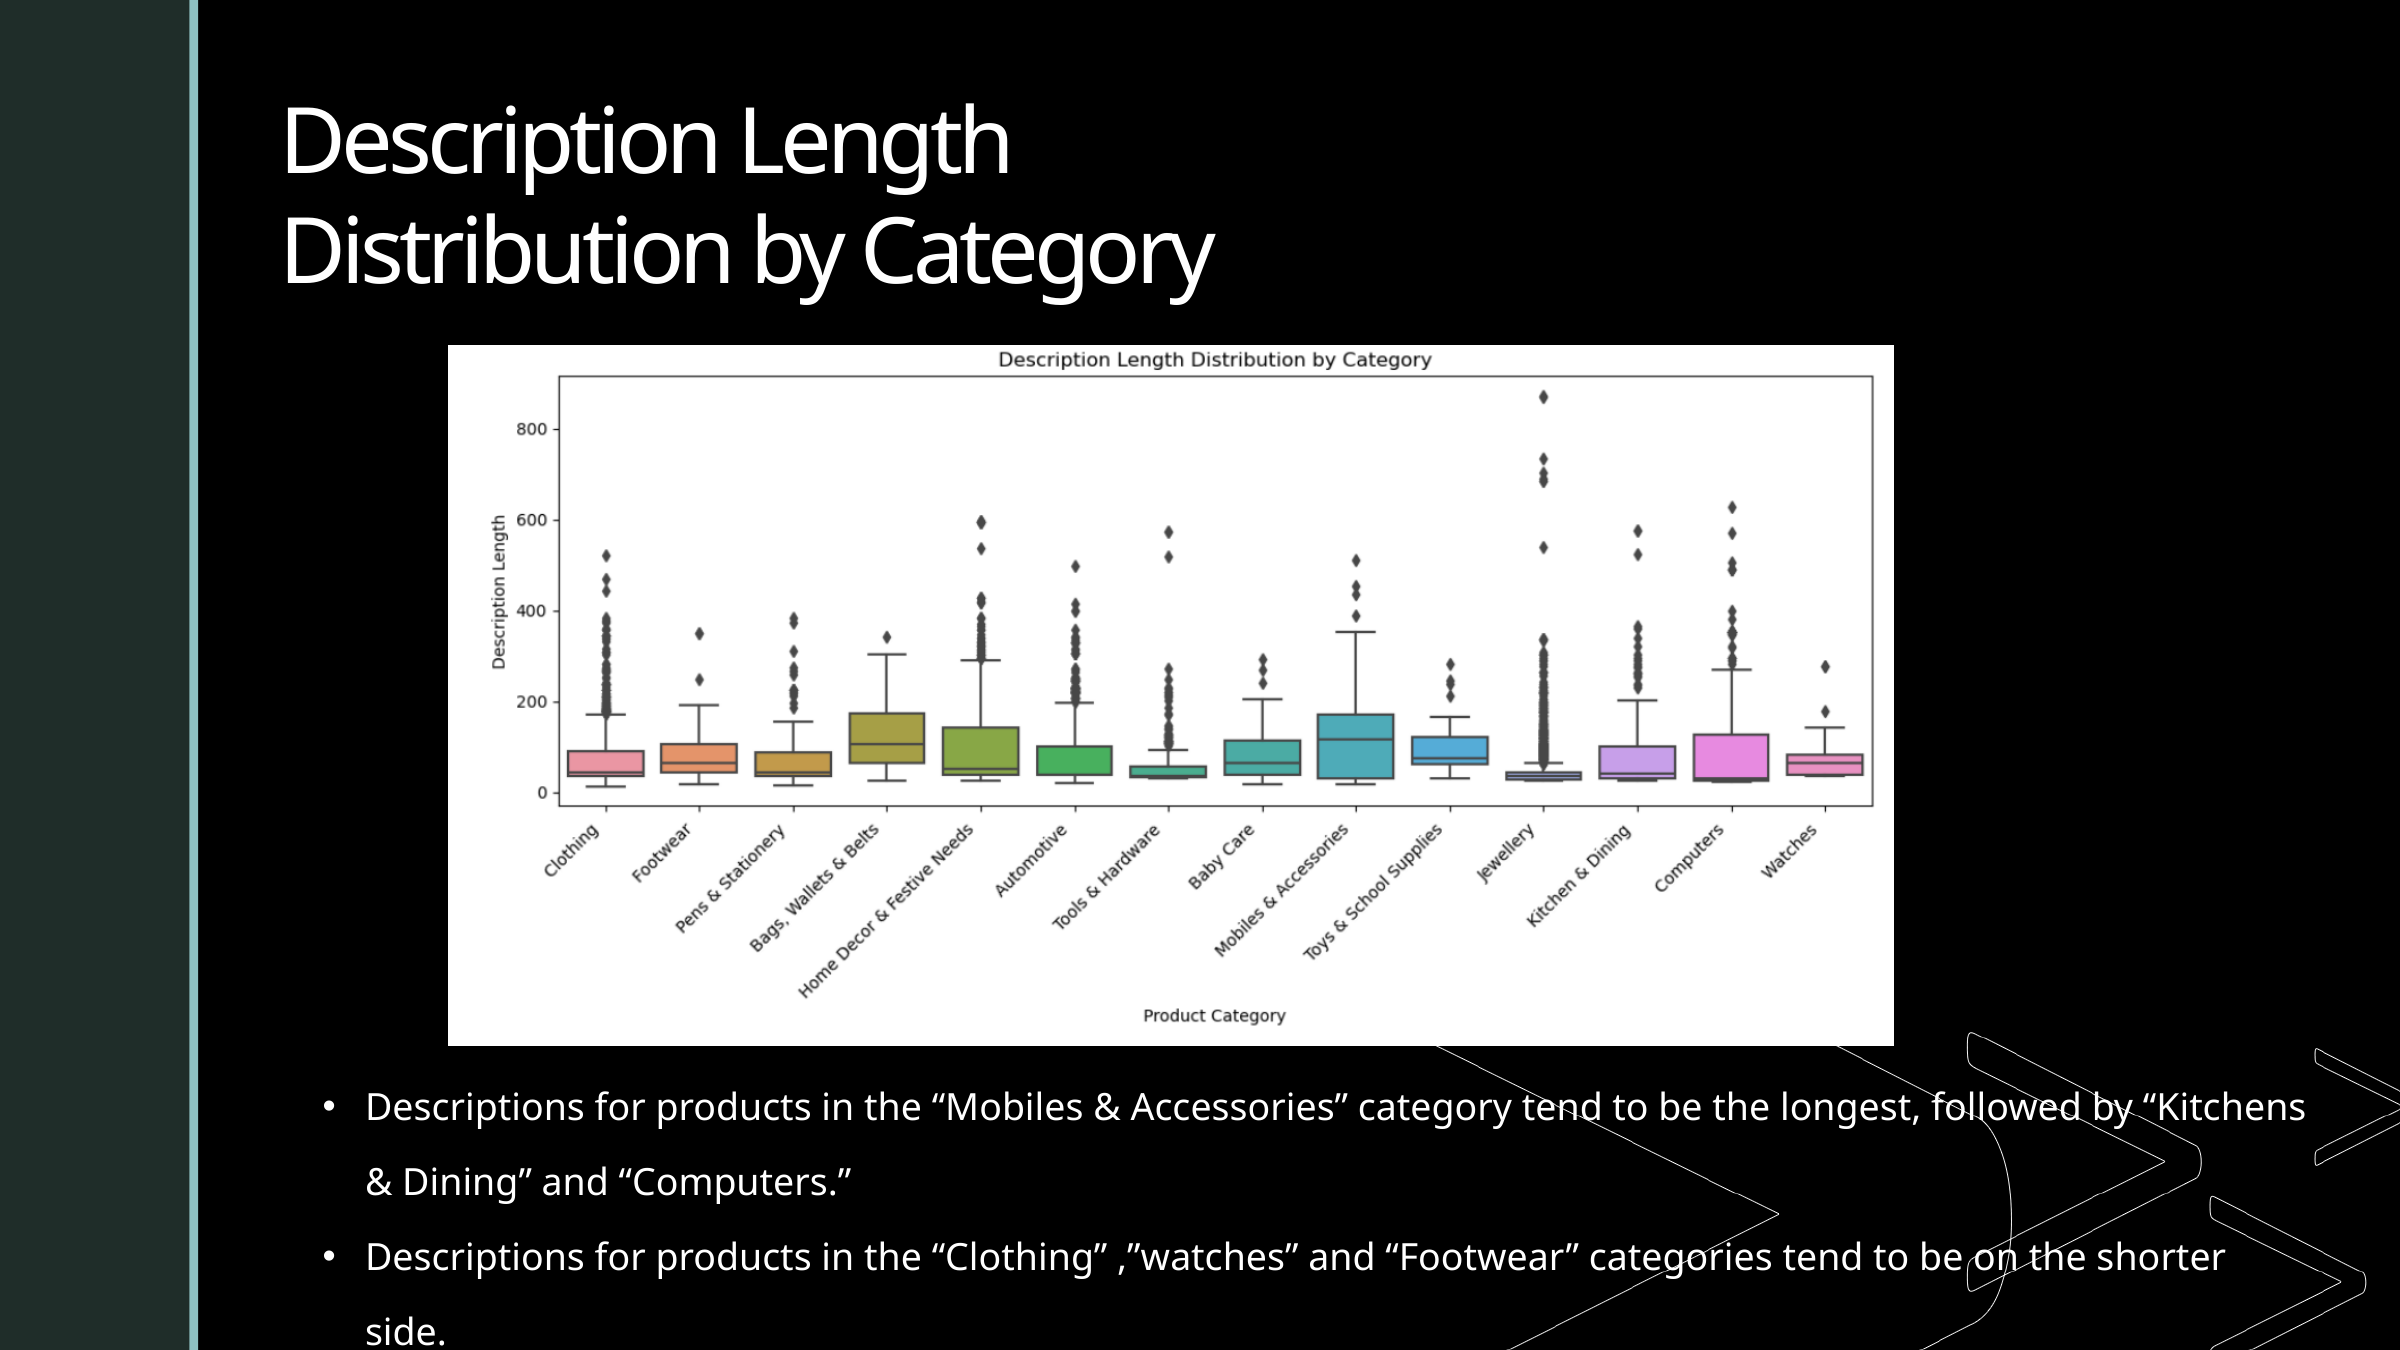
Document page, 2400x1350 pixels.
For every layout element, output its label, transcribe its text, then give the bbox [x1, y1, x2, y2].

text_box Description Length Distribution by Category [265, 74, 1407, 420]
picture [199, 0, 2400, 1350]
text_box Descriptions for products in the “Mobiles & Accessories” category tend to be the longest, followed by “Kitchens & Dining” and “Computers.” Descriptions for products in the “Clothing” ,”watches” and “Footwear” categories tend to be on the shorter side. [265, 1045, 2335, 1350]
